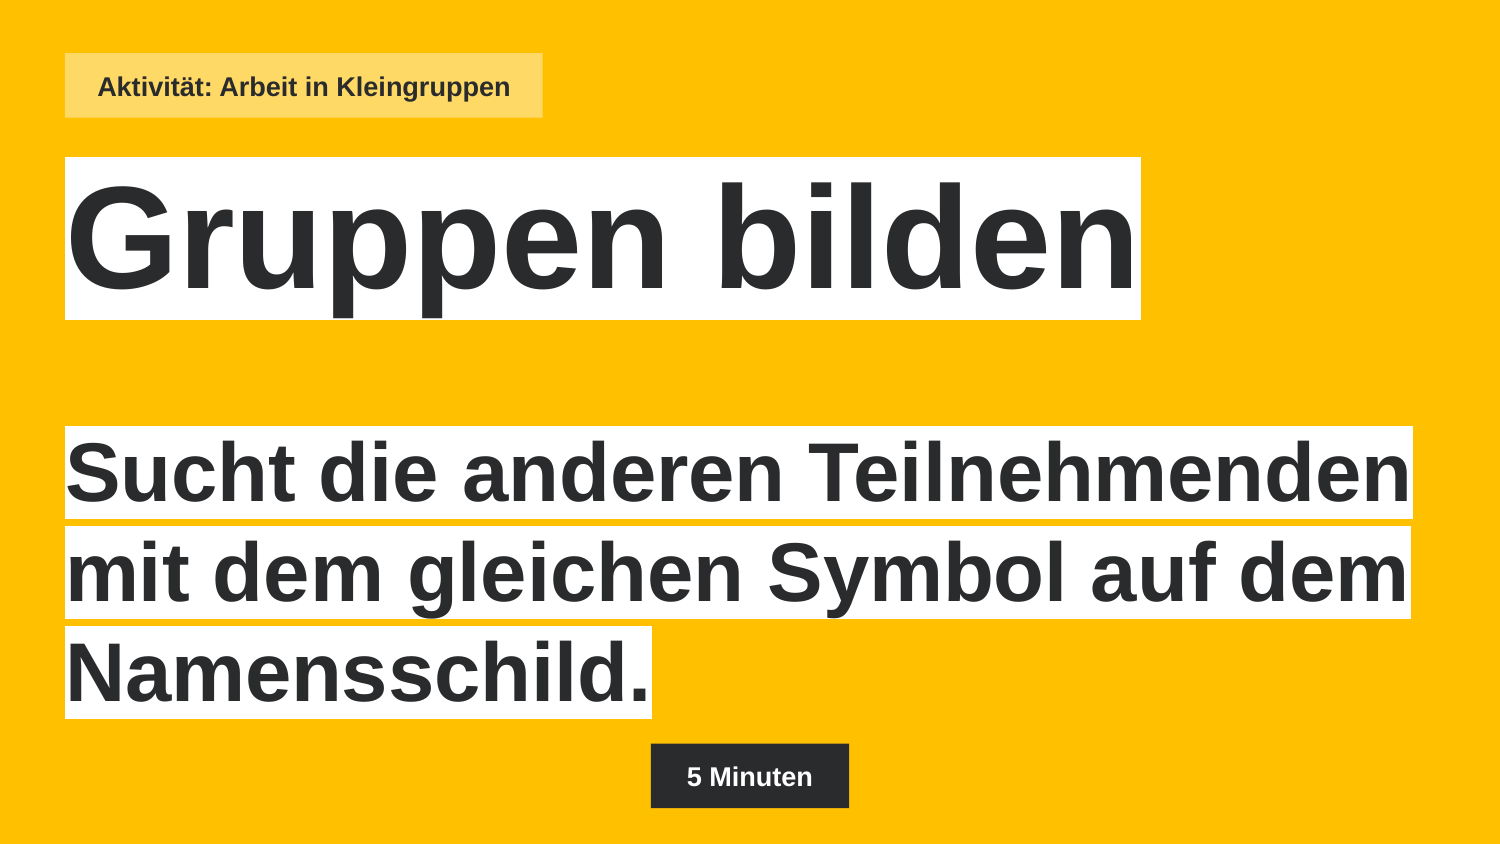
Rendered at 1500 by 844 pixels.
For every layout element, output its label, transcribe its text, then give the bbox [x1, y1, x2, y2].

text_box 5 Minuten [650, 743, 850, 809]
text_box Aktivität: Arbeit in Kleingruppen [64, 53, 543, 118]
text_box Gruppen bilden Sucht die anderen Teilnehmenden mit dem gleichen Symbol auf dem Namensschild. [64, 117, 1428, 744]
